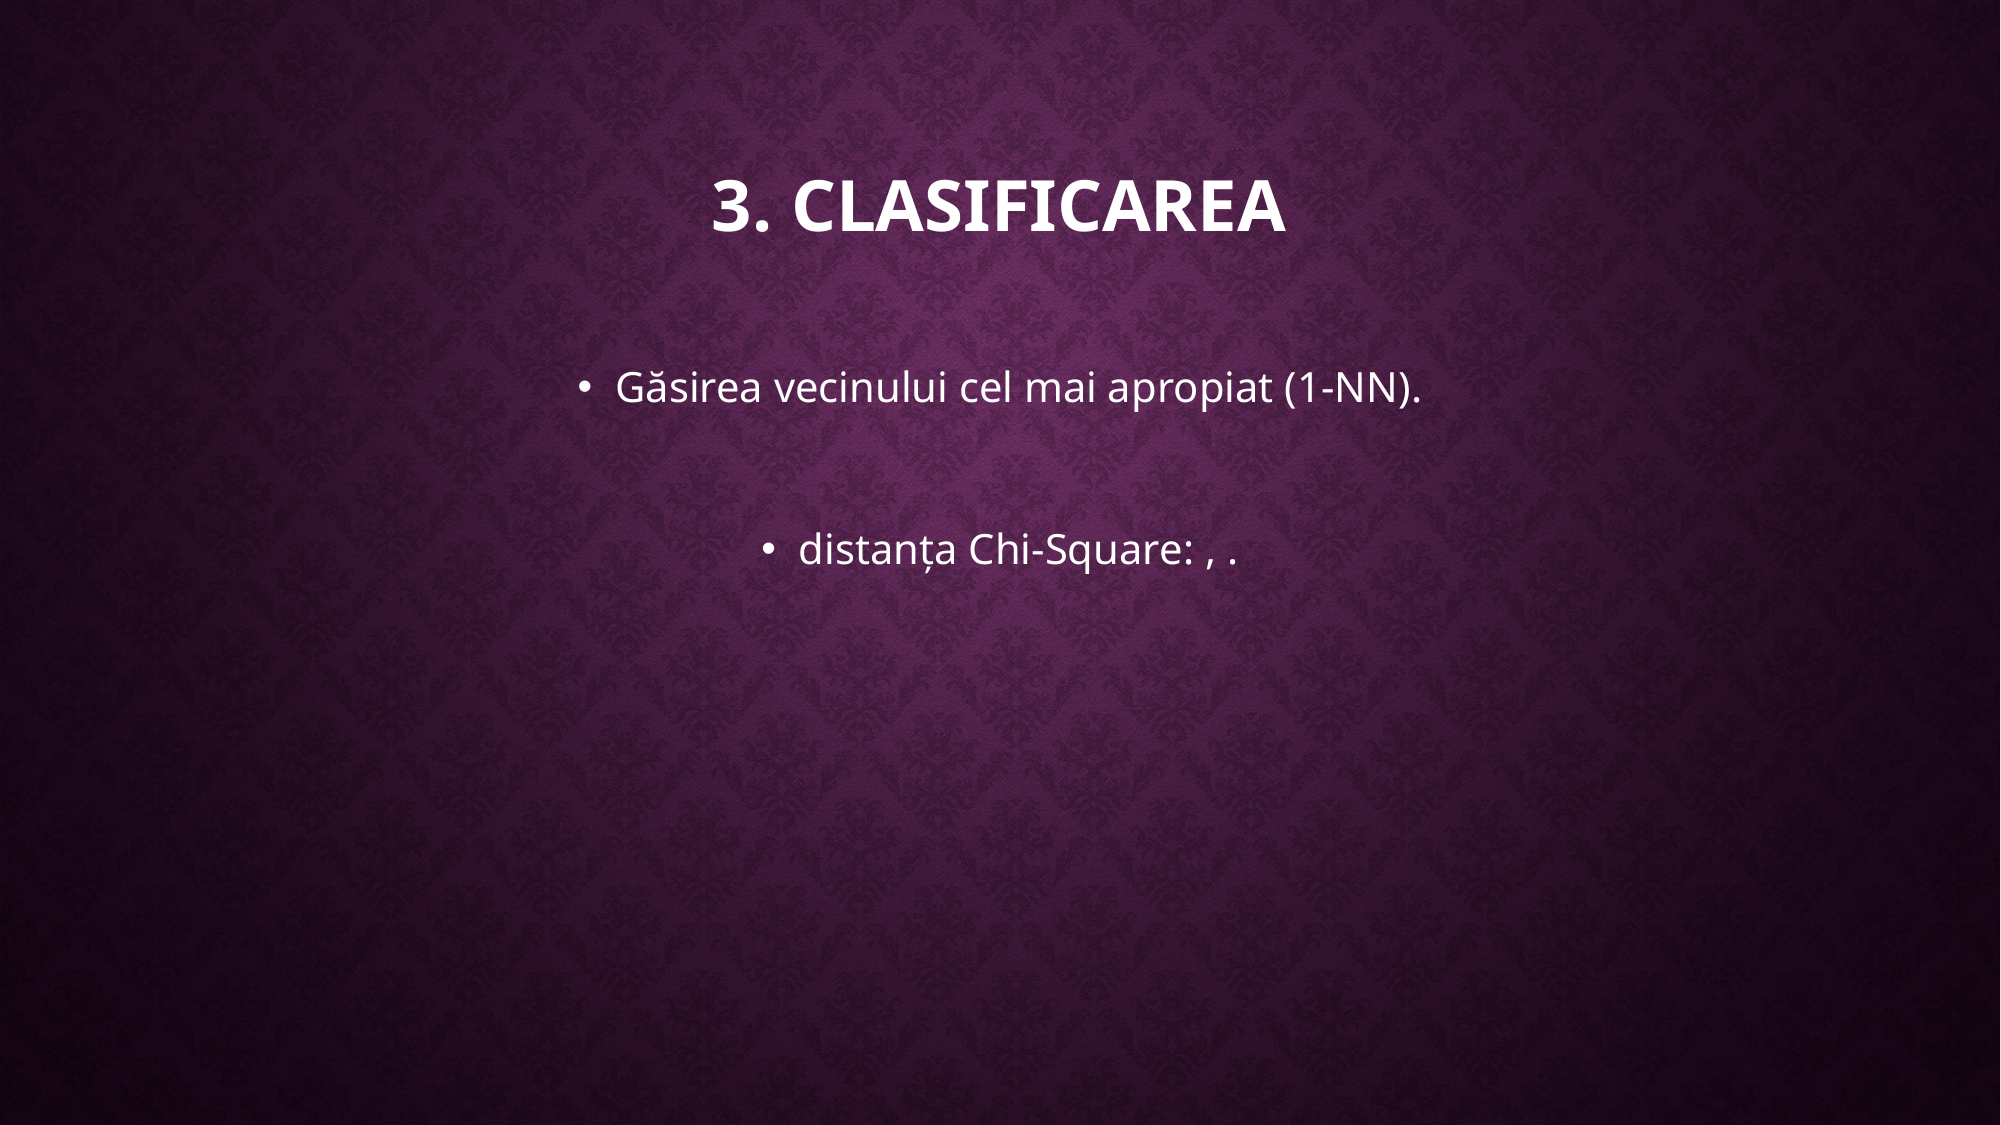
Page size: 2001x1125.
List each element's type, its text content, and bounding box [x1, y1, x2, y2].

title 3. Clasificarea [149, 99, 1849, 318]
